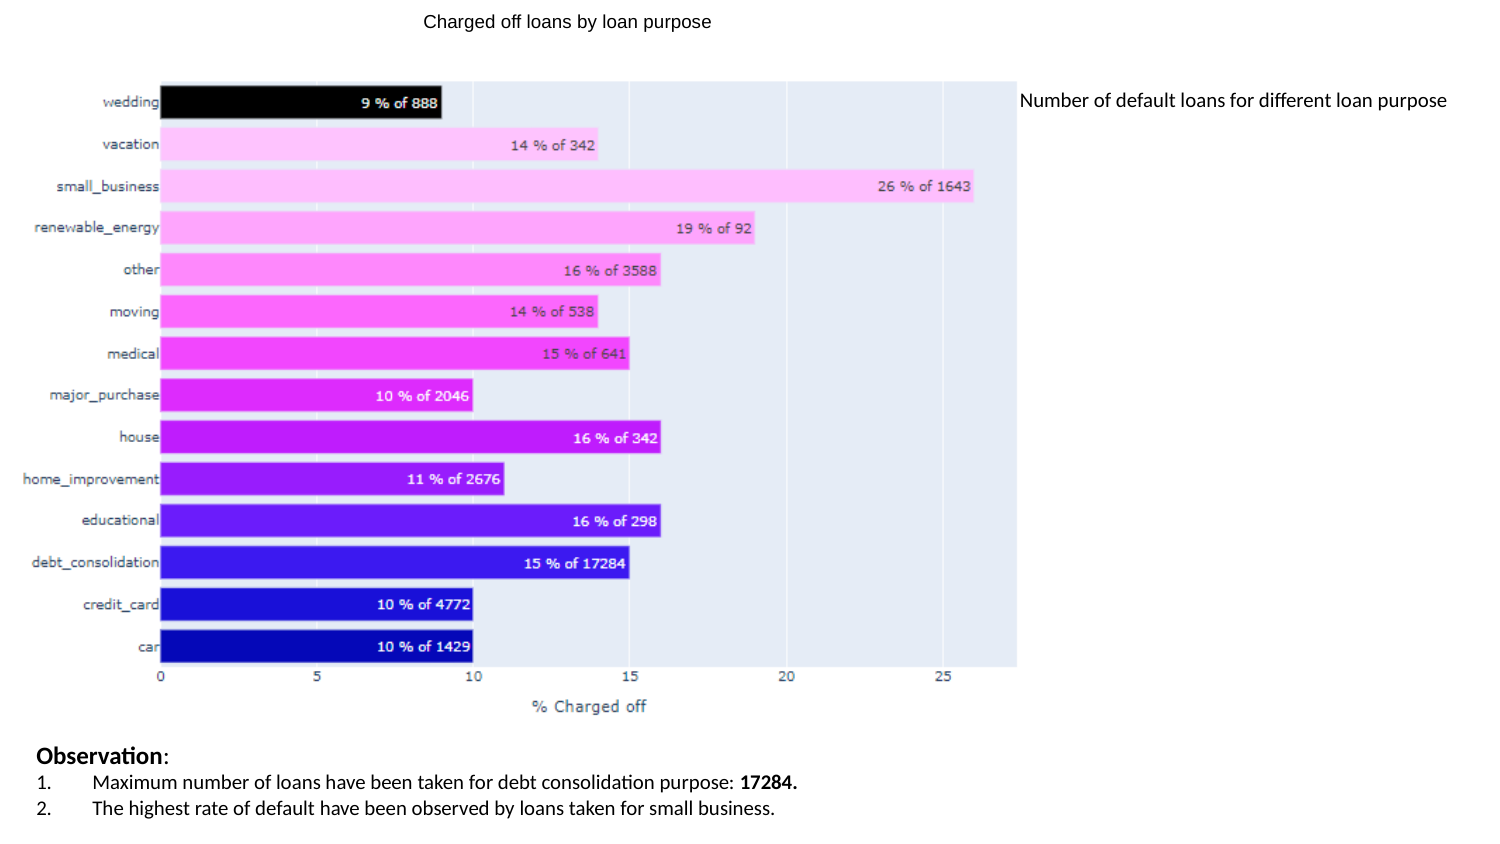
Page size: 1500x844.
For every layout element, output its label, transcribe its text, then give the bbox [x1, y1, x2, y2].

text_box Charged off loans by loan purpose [408, 0, 1078, 47]
text_box Observation: Maximum number of loans have been taken for debt consolidation purpose: 17284. The highest rate of default have been observed by loans taken for small business. [21, 731, 1464, 827]
picture [21, 78, 1025, 732]
text_box Number of default loans for different loan purpose [1025, 79, 1491, 119]
